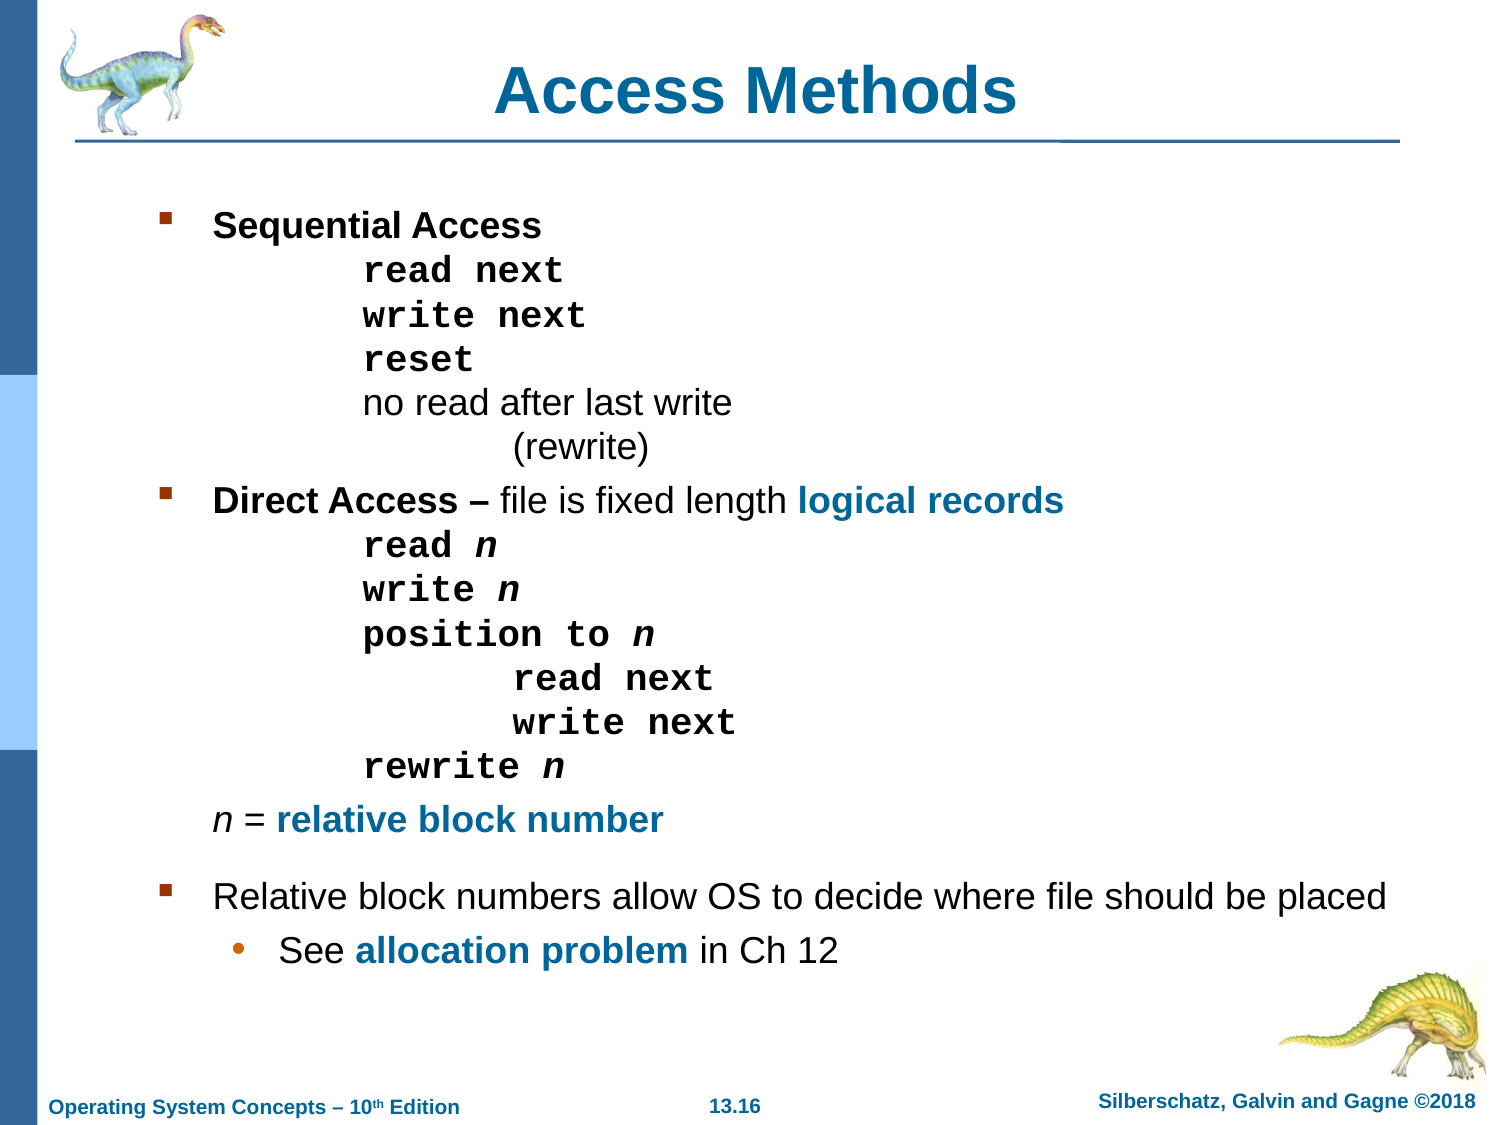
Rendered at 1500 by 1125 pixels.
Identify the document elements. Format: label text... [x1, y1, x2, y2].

picture [46, 0, 243, 149]
title Access Methods [112, 39, 1400, 135]
list Sequential Access read next write next reset no read after last write (rewrite) Direct Access – file is fixed length logical records read n write n position to n read next write next rewrite n n = relative block number Relative block numbers allow OS to decide where file should be placed See allocation problem in Ch 12 [141, 198, 1429, 942]
picture [1275, 959, 1486, 1090]
